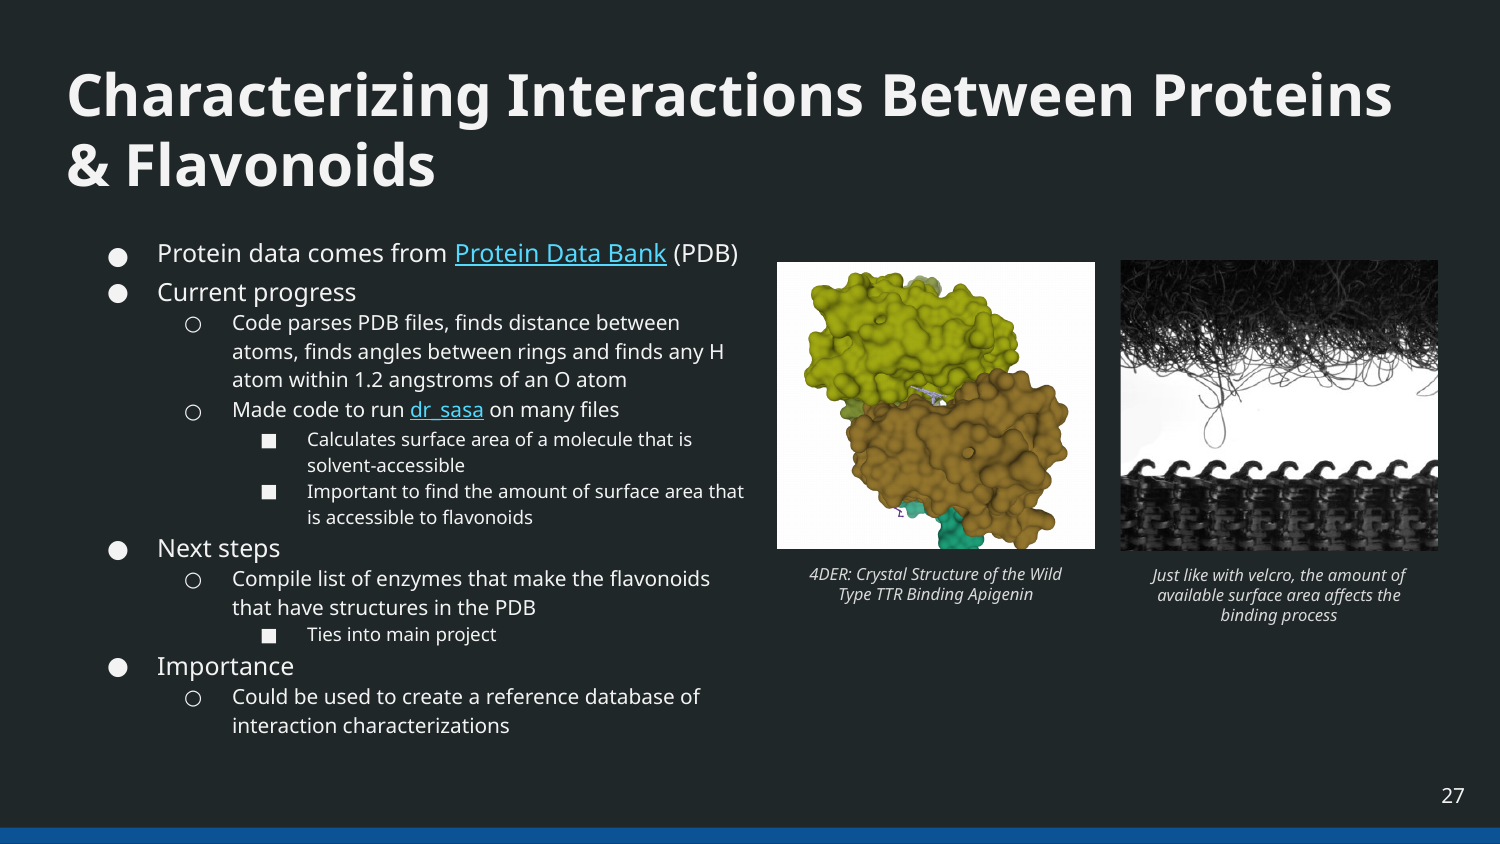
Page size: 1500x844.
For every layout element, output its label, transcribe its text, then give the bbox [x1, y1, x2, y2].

title Characterizing Interactions Between Proteins & Flavonoids [51, 43, 1449, 203]
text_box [1120, 260, 1439, 630]
list Protein data comes from Protein Data Bank (PDB) Current progress Code parses PDB files, finds distance between atoms, finds angles between rings and finds any H atom within 1.2 angstroms of an O atom Made code to run dr_sasa on many files Calculates surface area of a molecule that is solvent-accessible Important to find the amount of surface area that is accessible to flavonoids Next steps Compile list of enzymes that make the flavonoids that have structures in the PDB Ties into main project Importance Could be used to create a reference database of interaction characterizations [67, 217, 760, 778]
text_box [777, 262, 1095, 628]
slide_number ‹#› [1389, 764, 1480, 830]
